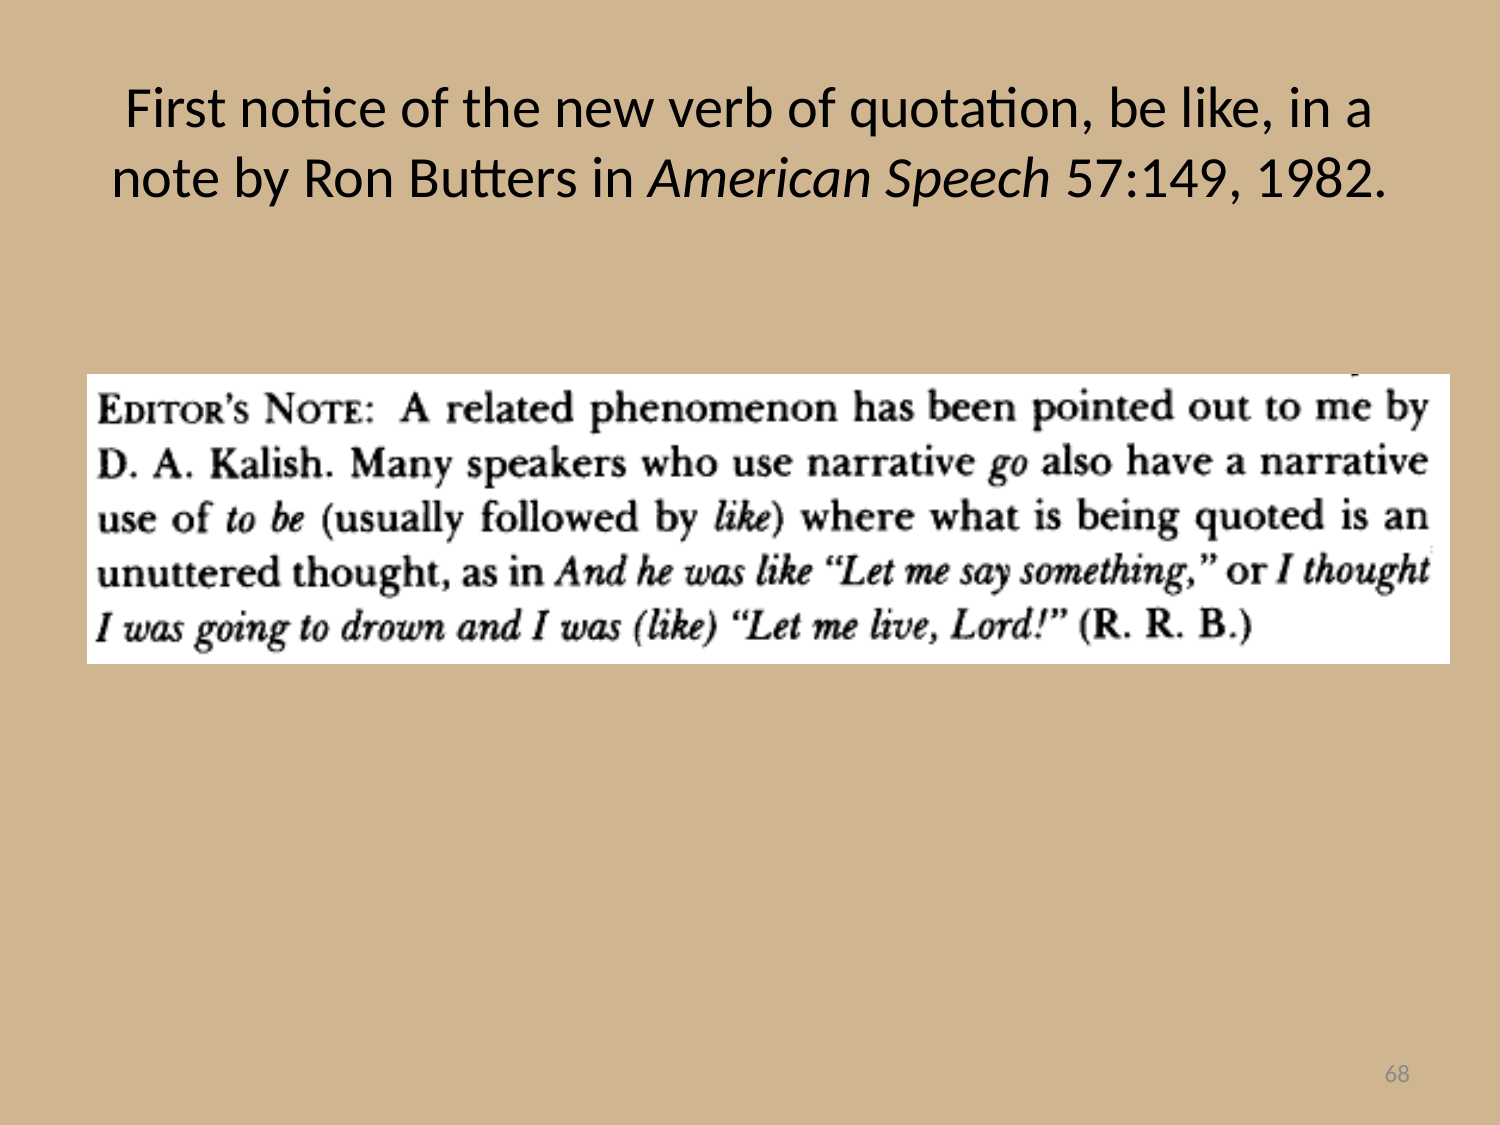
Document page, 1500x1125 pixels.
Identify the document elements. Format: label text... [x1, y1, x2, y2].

picture [87, 374, 1450, 664]
slide_number 68 [1074, 1042, 1425, 1103]
title First notice of the new verb of quotation, be like, in a note by Ron Butters in American Speech 57:149, 1982. [75, 45, 1425, 233]
